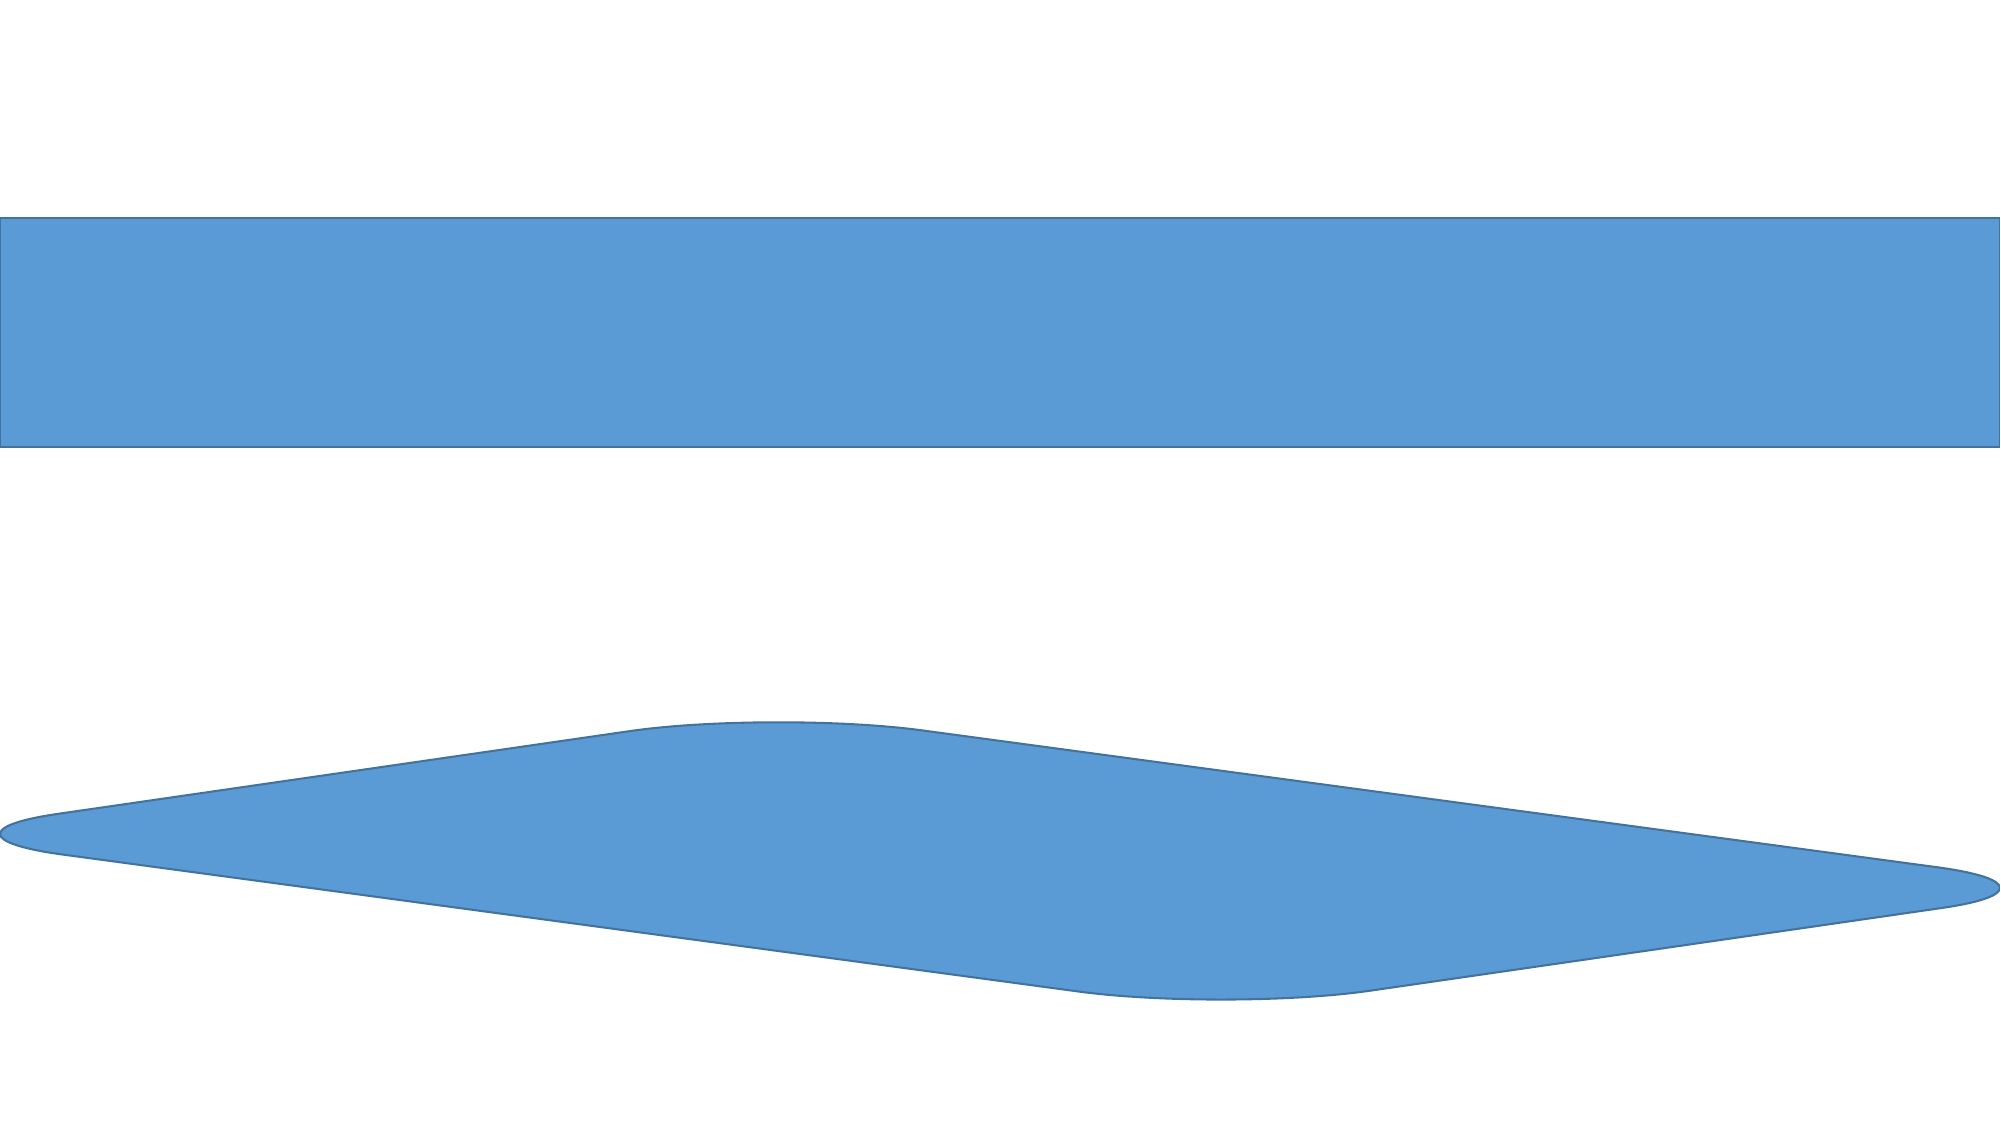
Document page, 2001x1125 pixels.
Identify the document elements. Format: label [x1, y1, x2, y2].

text_box [0, 217, 2000, 448]
text_box [0, 721, 2000, 1001]
